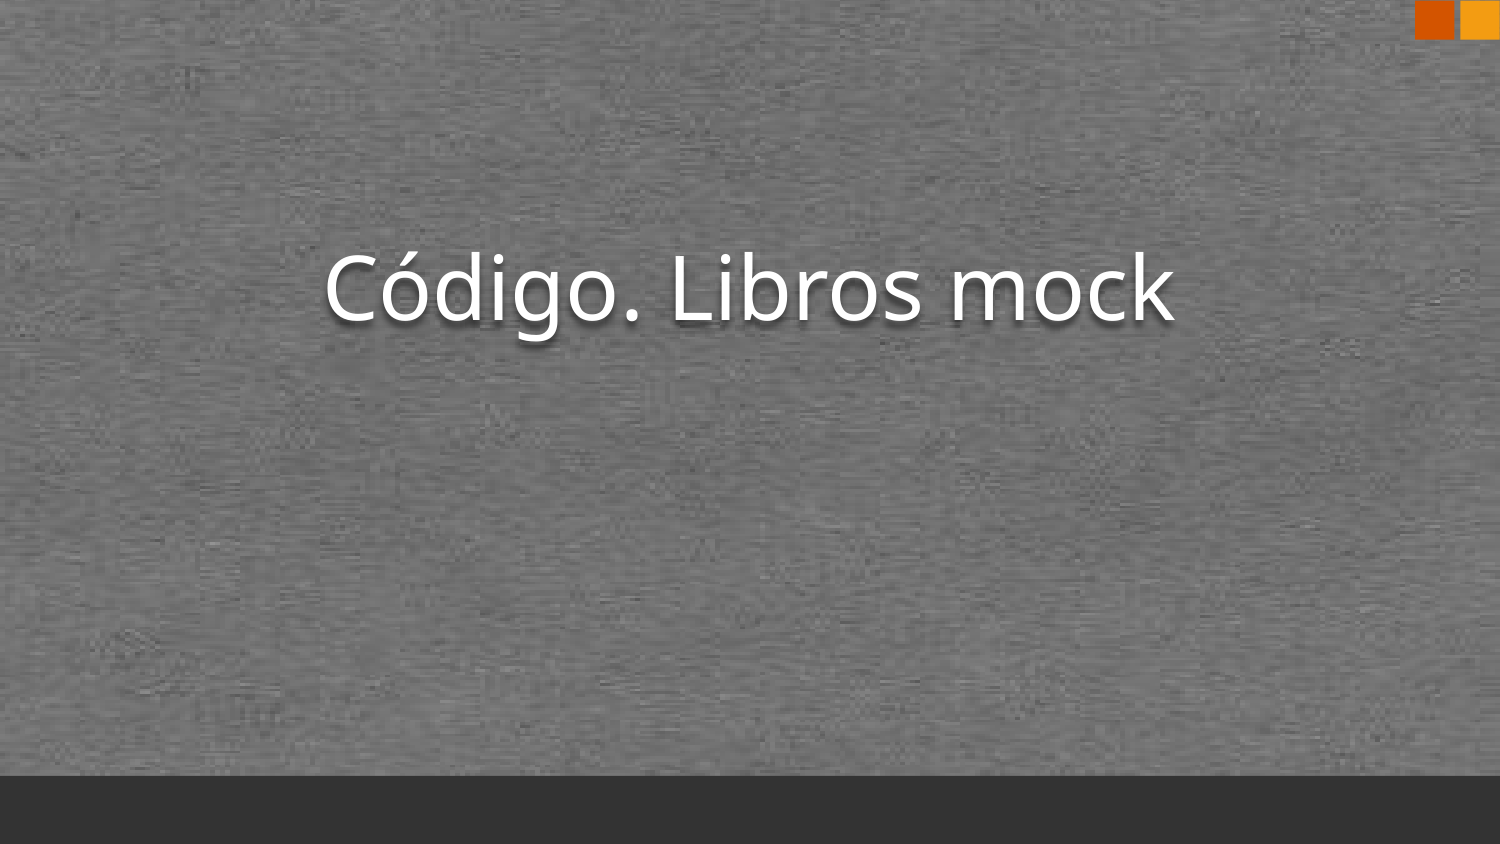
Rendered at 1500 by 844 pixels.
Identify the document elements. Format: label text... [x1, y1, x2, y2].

title Código. Libros mock [106, 141, 1393, 427]
picture [0, 0, 1500, 775]
